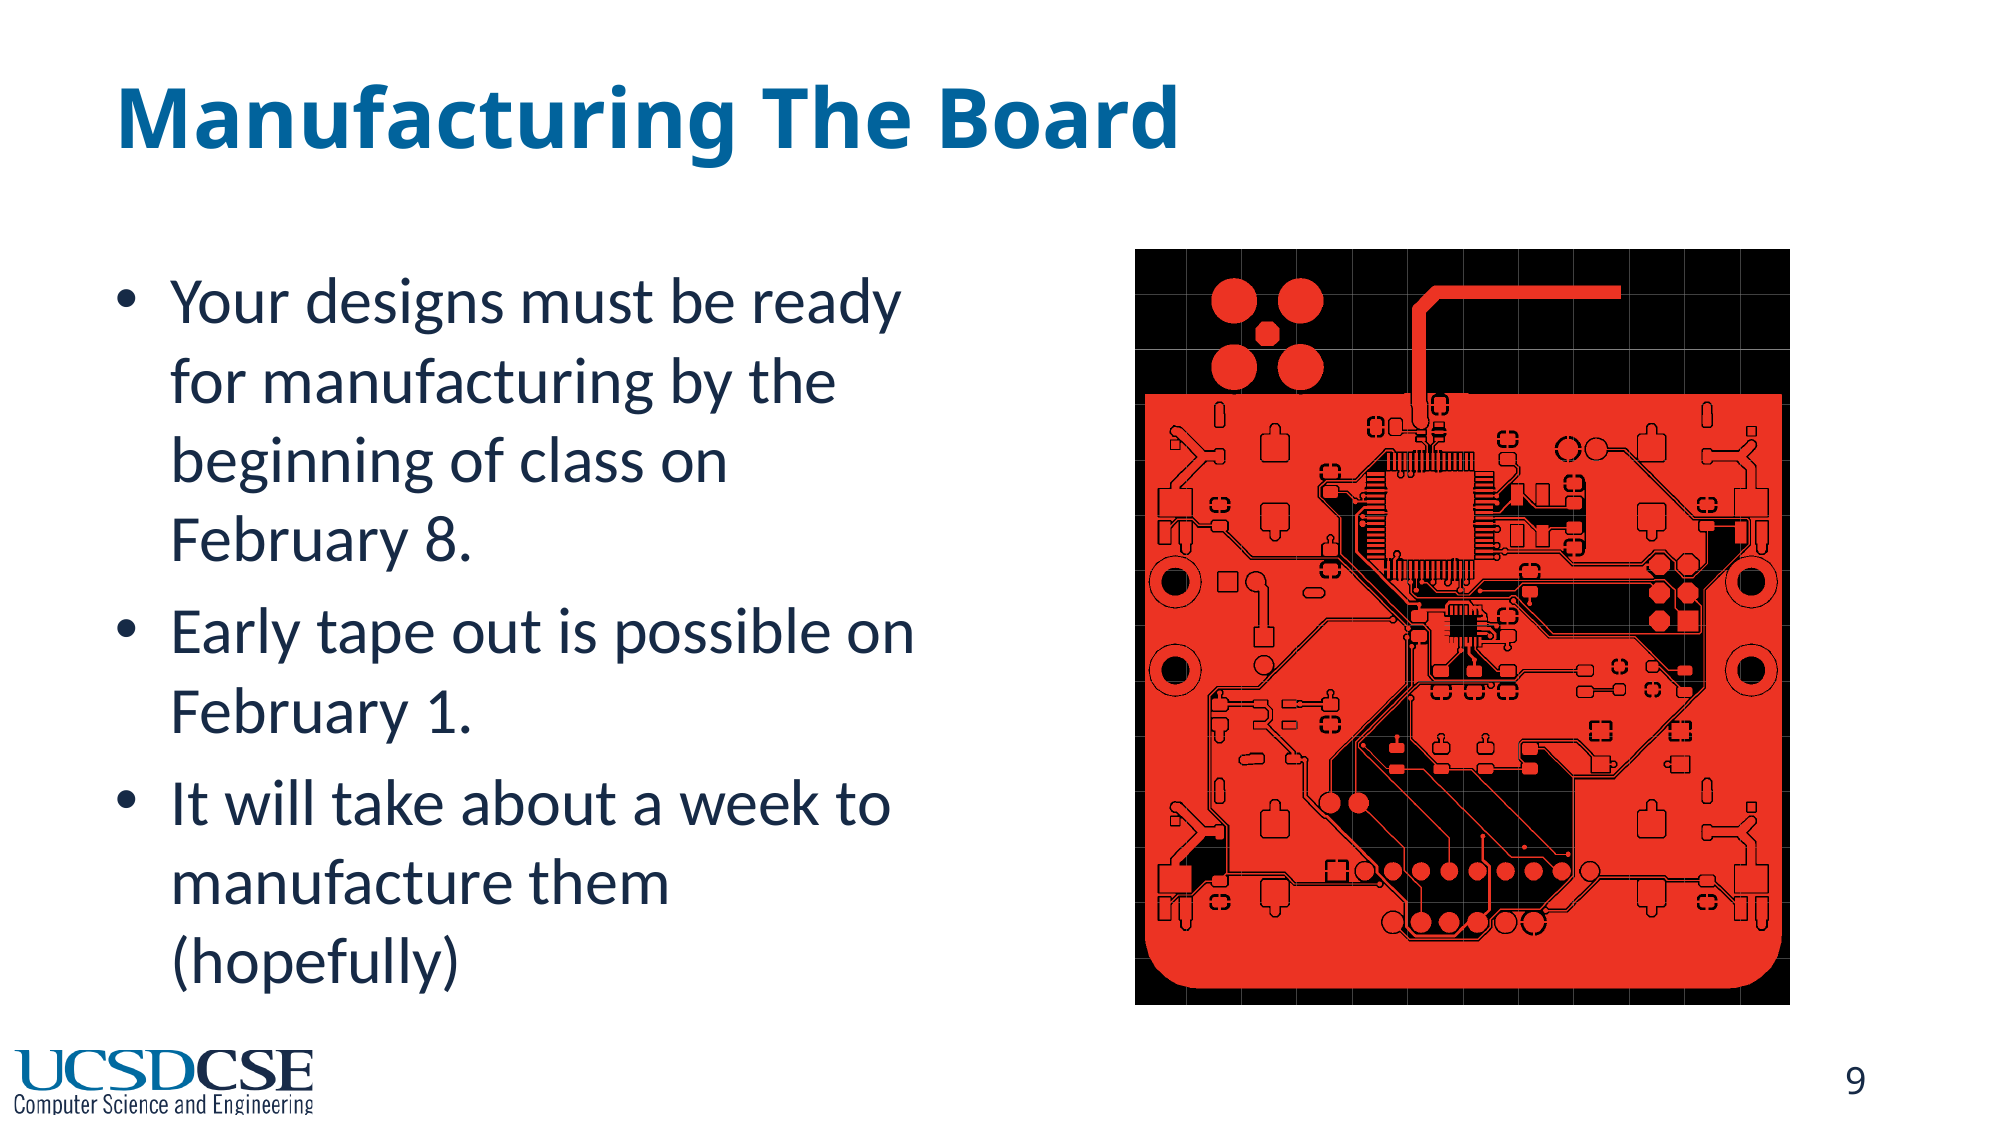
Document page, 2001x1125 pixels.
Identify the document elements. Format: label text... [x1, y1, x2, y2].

list Your designs must be ready for manufacturing by the beginning of class on February 8. Early tape out is possible on February 1. It will take about a week to manufacture them (hopefully) [99, 249, 975, 1005]
title Manufacturing The Board [99, 9, 1900, 222]
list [1135, 249, 1790, 1006]
